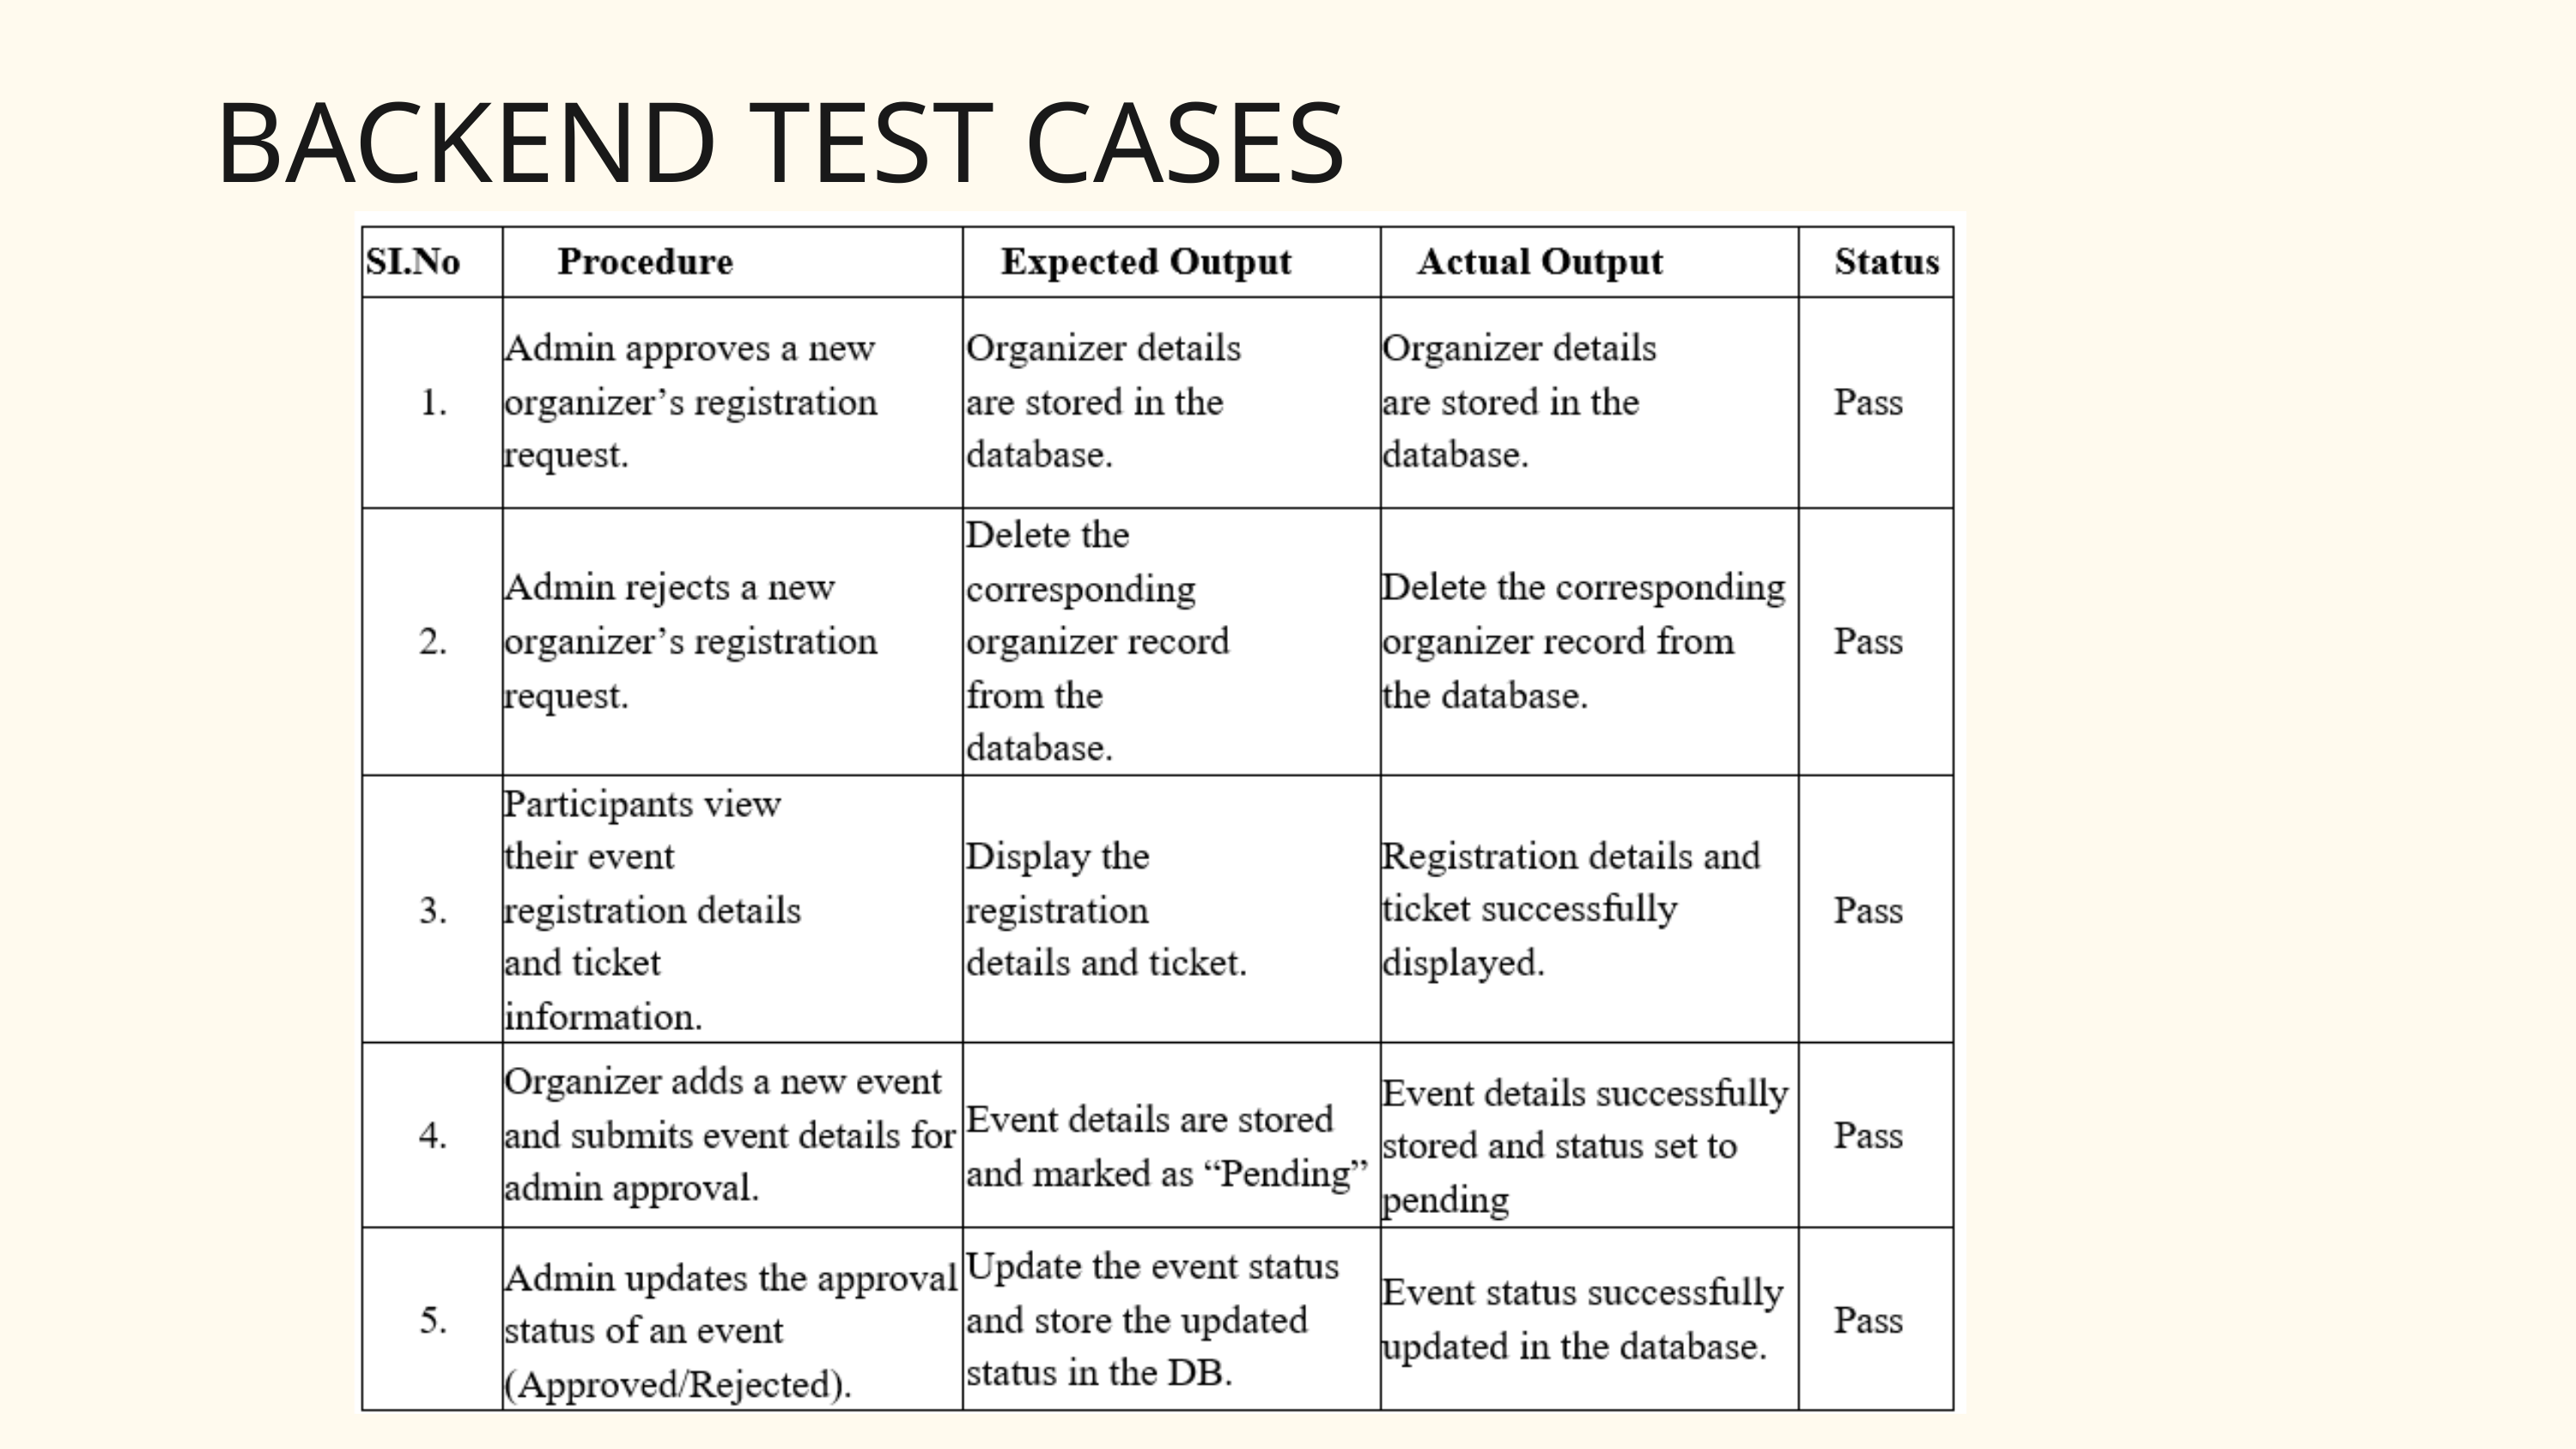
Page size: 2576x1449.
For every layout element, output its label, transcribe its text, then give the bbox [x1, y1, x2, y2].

text_box [354, 211, 1967, 1415]
text_box BACKEND TEST CASES [40, 93, 1522, 204]
